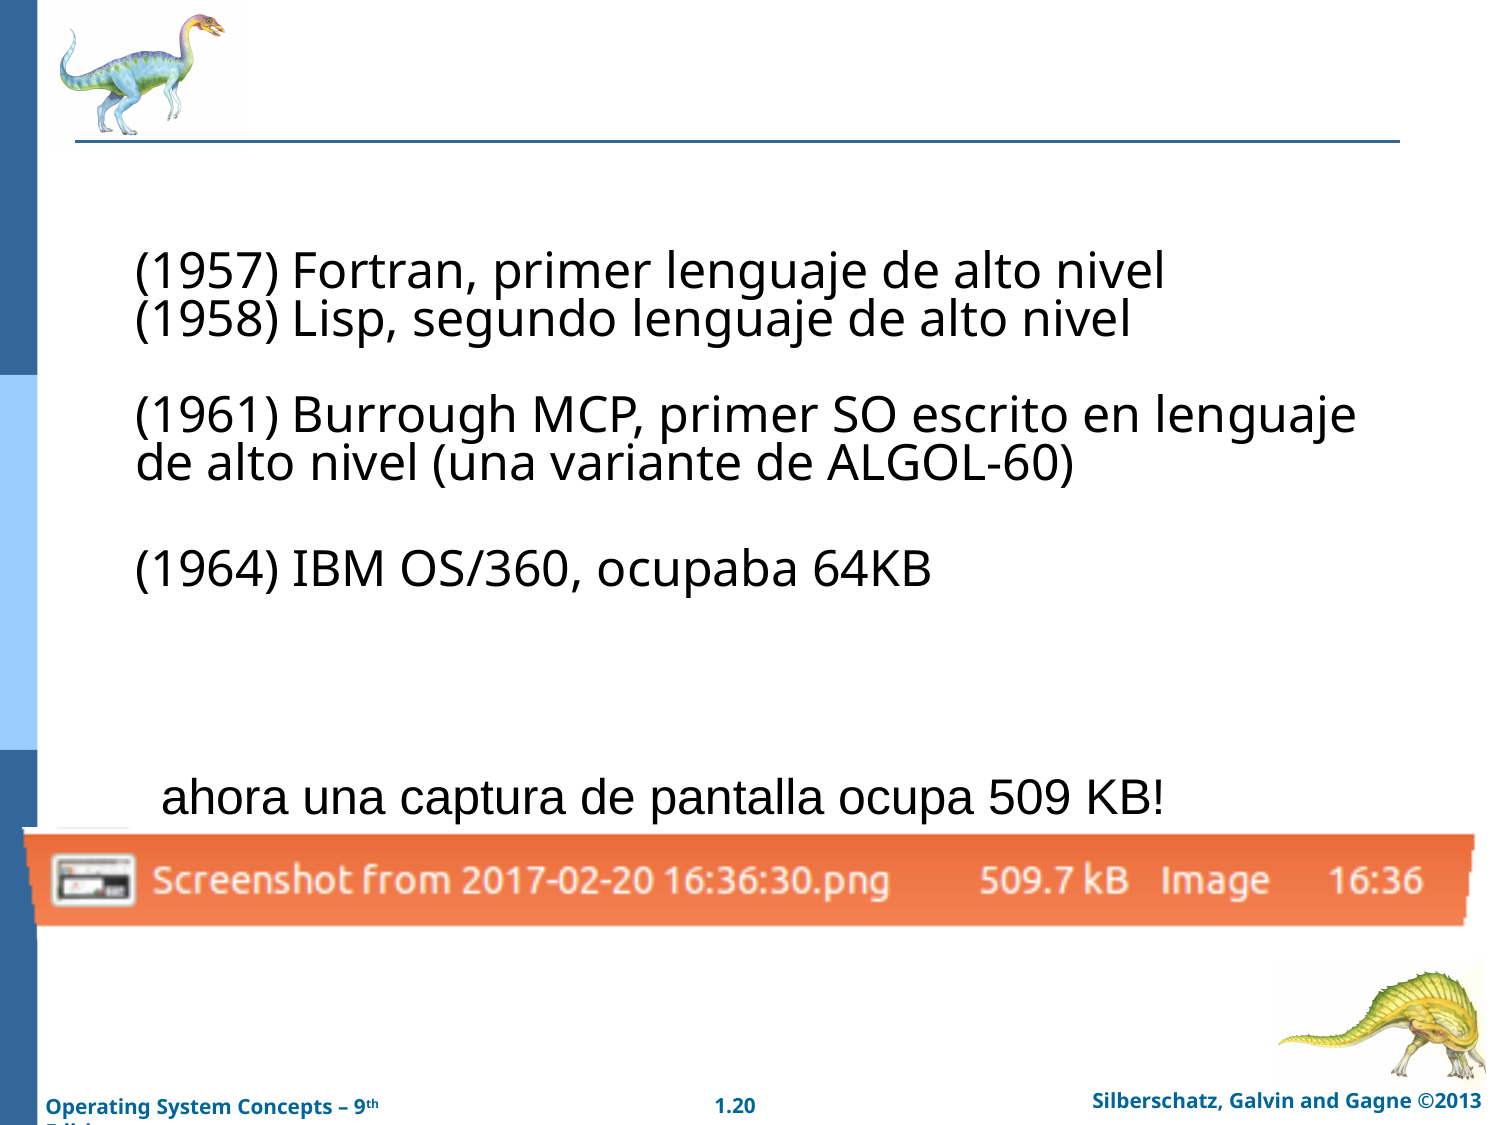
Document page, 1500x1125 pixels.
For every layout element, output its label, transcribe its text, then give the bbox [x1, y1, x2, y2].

text_box ahora una captura de pantalla ocupa 509 KB! [145, 749, 1286, 795]
picture [1425, 959, 1486, 1090]
picture [22, 827, 1478, 943]
picture [46, 0, 243, 149]
list (1957) Fortran, primer lenguaje de alto nivel (1958) Lisp, segundo lenguaje de alto nivel (1961) Burrough MCP, primer SO escrito en lenguaje de alto nivel (una variante de ALGOL-60) (1964) IBM OS/360, ocupaba 64KB [75, 242, 1425, 825]
list (1957) Fortran, primer lenguaje de alto nivel (1958) Lisp, segundo lenguaje de alto nivel (1961) Burrough MCP, primer SO escrito en lenguaje de alto nivel (una variante de ALGOL-60) (1964) IBM OS/360, ocupaba 64KB [75, 951, 1425, 1103]
